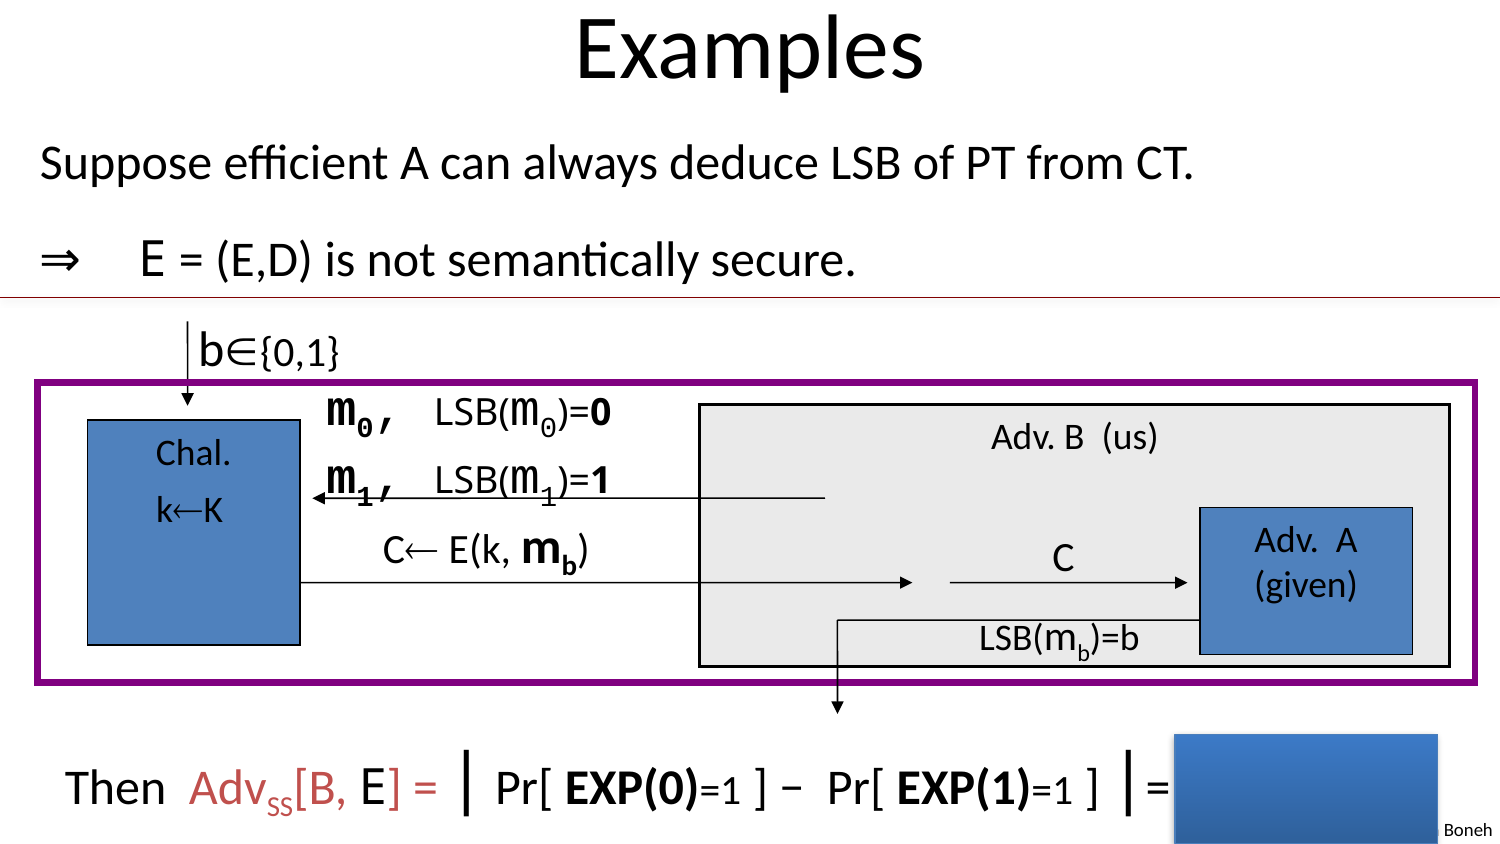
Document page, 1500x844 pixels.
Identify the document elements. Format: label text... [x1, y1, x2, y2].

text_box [837, 601, 1201, 715]
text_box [275, 367, 826, 505]
list Suppose efficient A can always deduce LSB of PT from CT. ⇒ E = (E,D) is not semantically secure. [24, 121, 1500, 296]
title Examples [75, 0, 1425, 113]
text_box b{0,1} [183, 309, 355, 382]
text_box Then AdvSS[B, E] = | Pr[ EXP(0)=1 ] − Pr[ EXP(1)=1 ] |= |0 – 1| = 1 [50, 721, 1425, 830]
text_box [299, 505, 913, 583]
text_box [37, 382, 1475, 683]
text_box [949, 521, 1188, 588]
text_box [1174, 734, 1438, 844]
